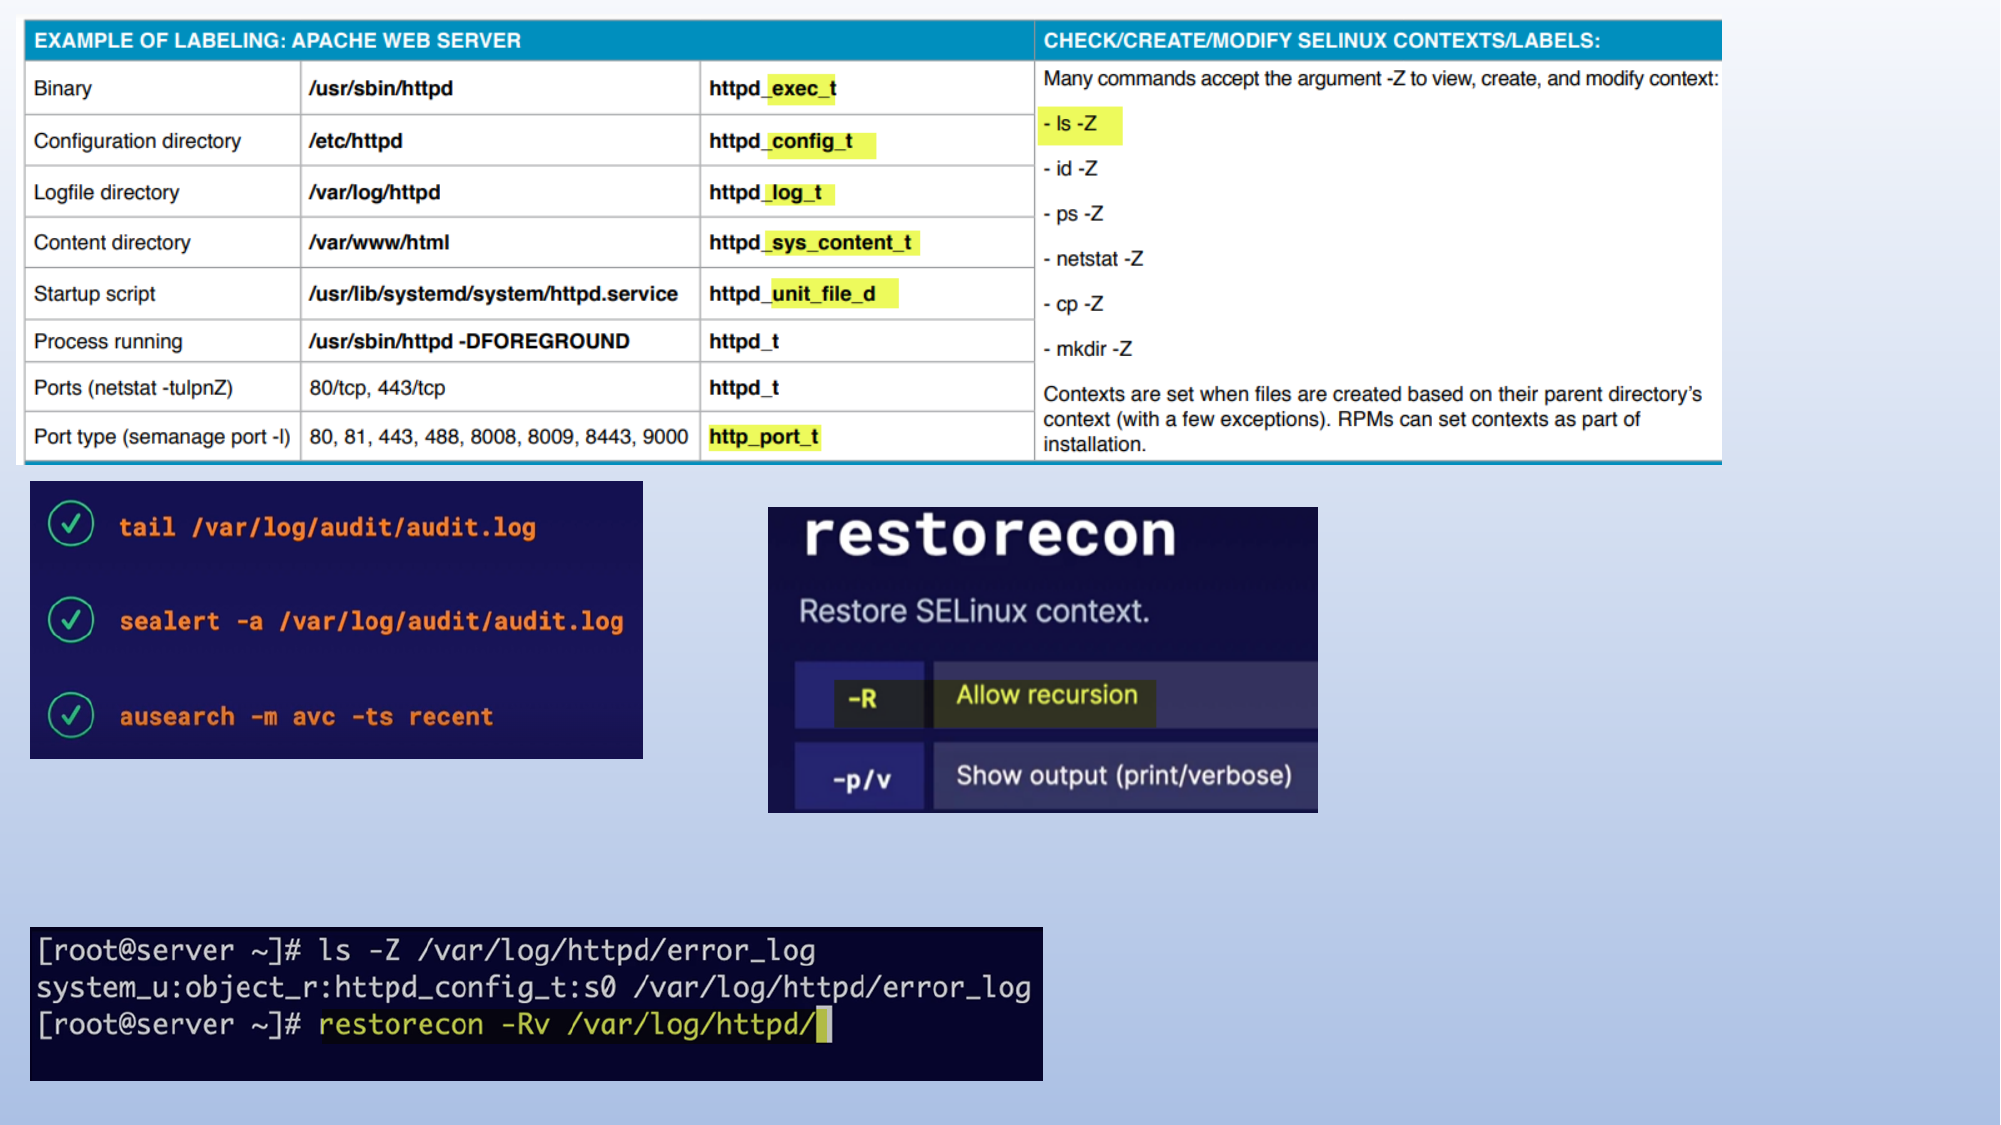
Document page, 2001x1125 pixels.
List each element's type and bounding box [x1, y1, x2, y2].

picture [1360, 33, 1372, 48]
picture [1327, 33, 1337, 47]
picture [1105, 33, 1137, 48]
picture [1375, 33, 1386, 47]
picture [1045, 33, 1057, 48]
picture [1493, 33, 1553, 48]
picture [768, 507, 1318, 814]
picture [30, 481, 643, 759]
picture [1440, 33, 1464, 47]
picture [1181, 33, 1192, 47]
picture [1140, 33, 1152, 47]
picture [1155, 33, 1181, 47]
picture [1345, 33, 1357, 47]
picture [1299, 33, 1324, 48]
picture [16, 14, 1722, 465]
picture [1556, 33, 1566, 47]
picture [1268, 33, 1291, 47]
picture [1061, 33, 1072, 47]
picture [1076, 33, 1101, 48]
picture [1569, 33, 1580, 47]
picture [1195, 33, 1265, 48]
picture [30, 927, 1043, 1082]
picture [1410, 33, 1437, 48]
picture [1395, 33, 1407, 48]
picture [1467, 33, 1491, 47]
picture [1581, 33, 1593, 48]
